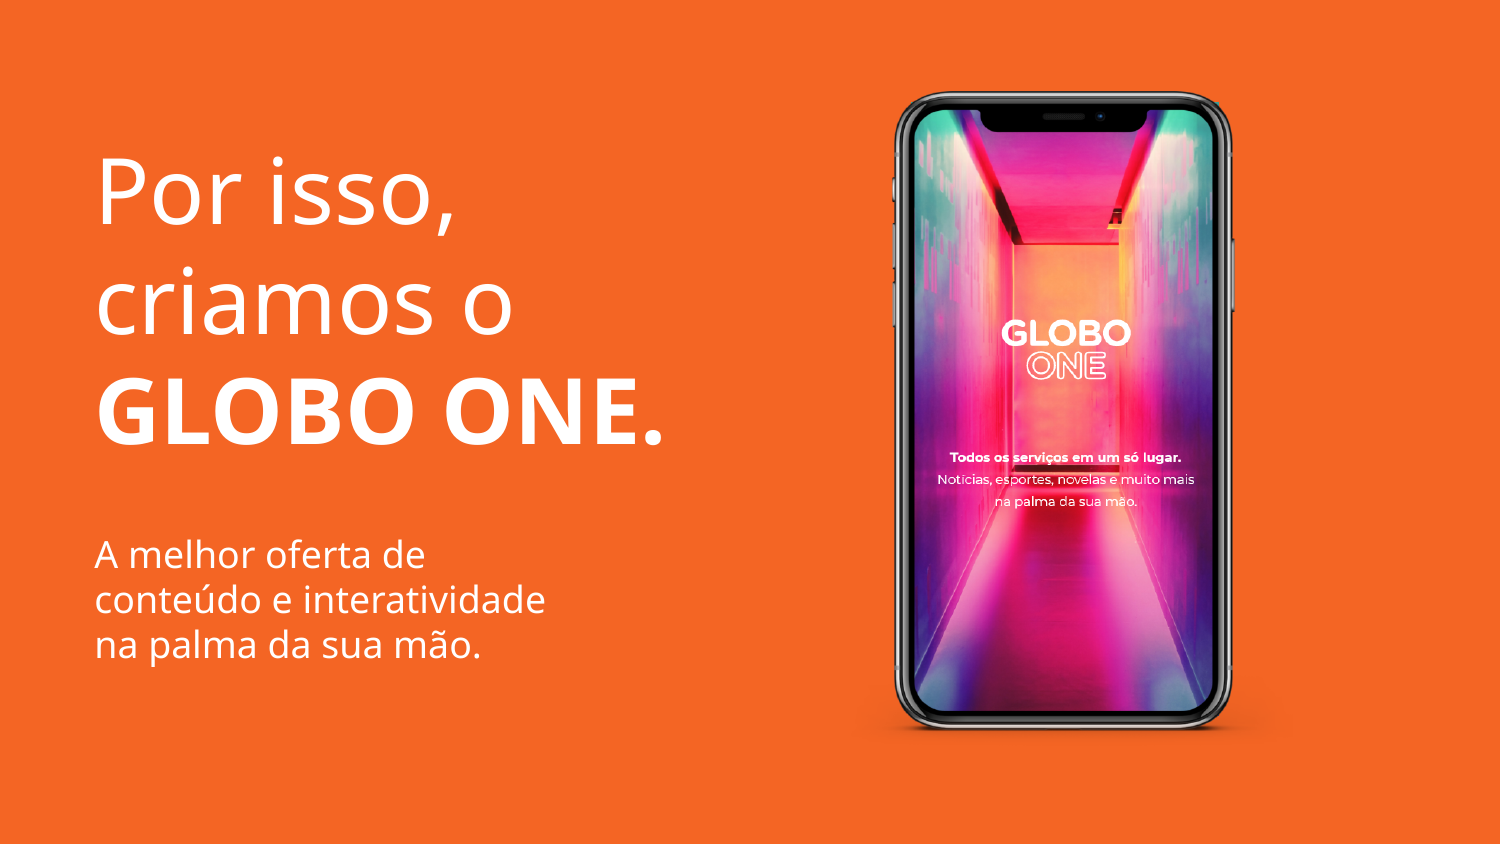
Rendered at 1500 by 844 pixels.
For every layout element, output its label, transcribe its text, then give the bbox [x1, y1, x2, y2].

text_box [827, 91, 1297, 753]
title Por isso, criamos o GLOBO ONE. [79, 117, 716, 507]
title A melhor oferta de conteúdo e interatividade na palma da sua mão. [79, 516, 601, 686]
